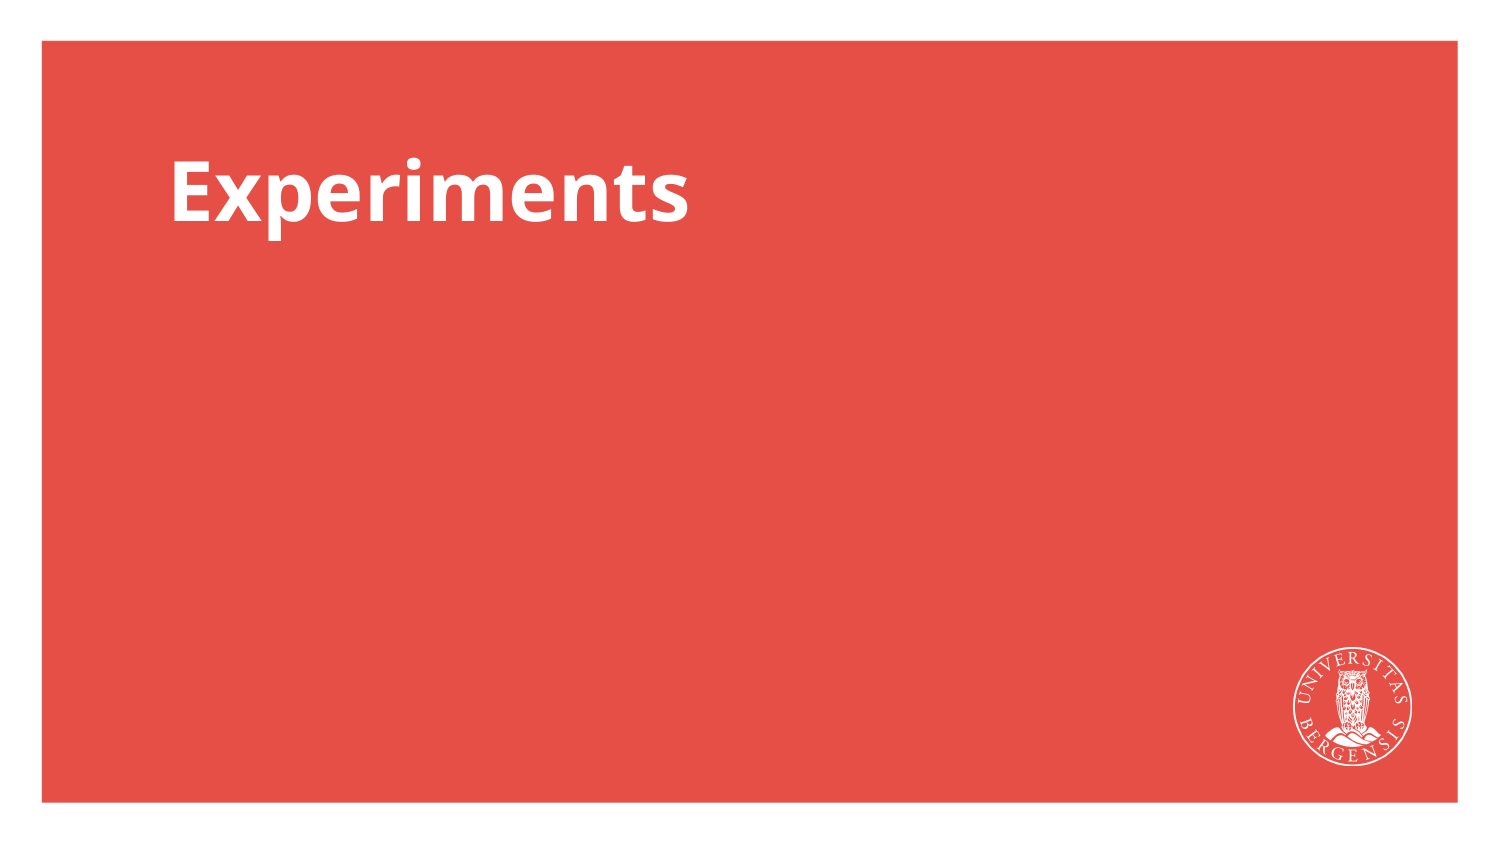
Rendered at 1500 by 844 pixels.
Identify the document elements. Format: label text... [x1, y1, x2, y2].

picture [0, 0, 1500, 844]
title Experiments [167, 137, 1248, 573]
